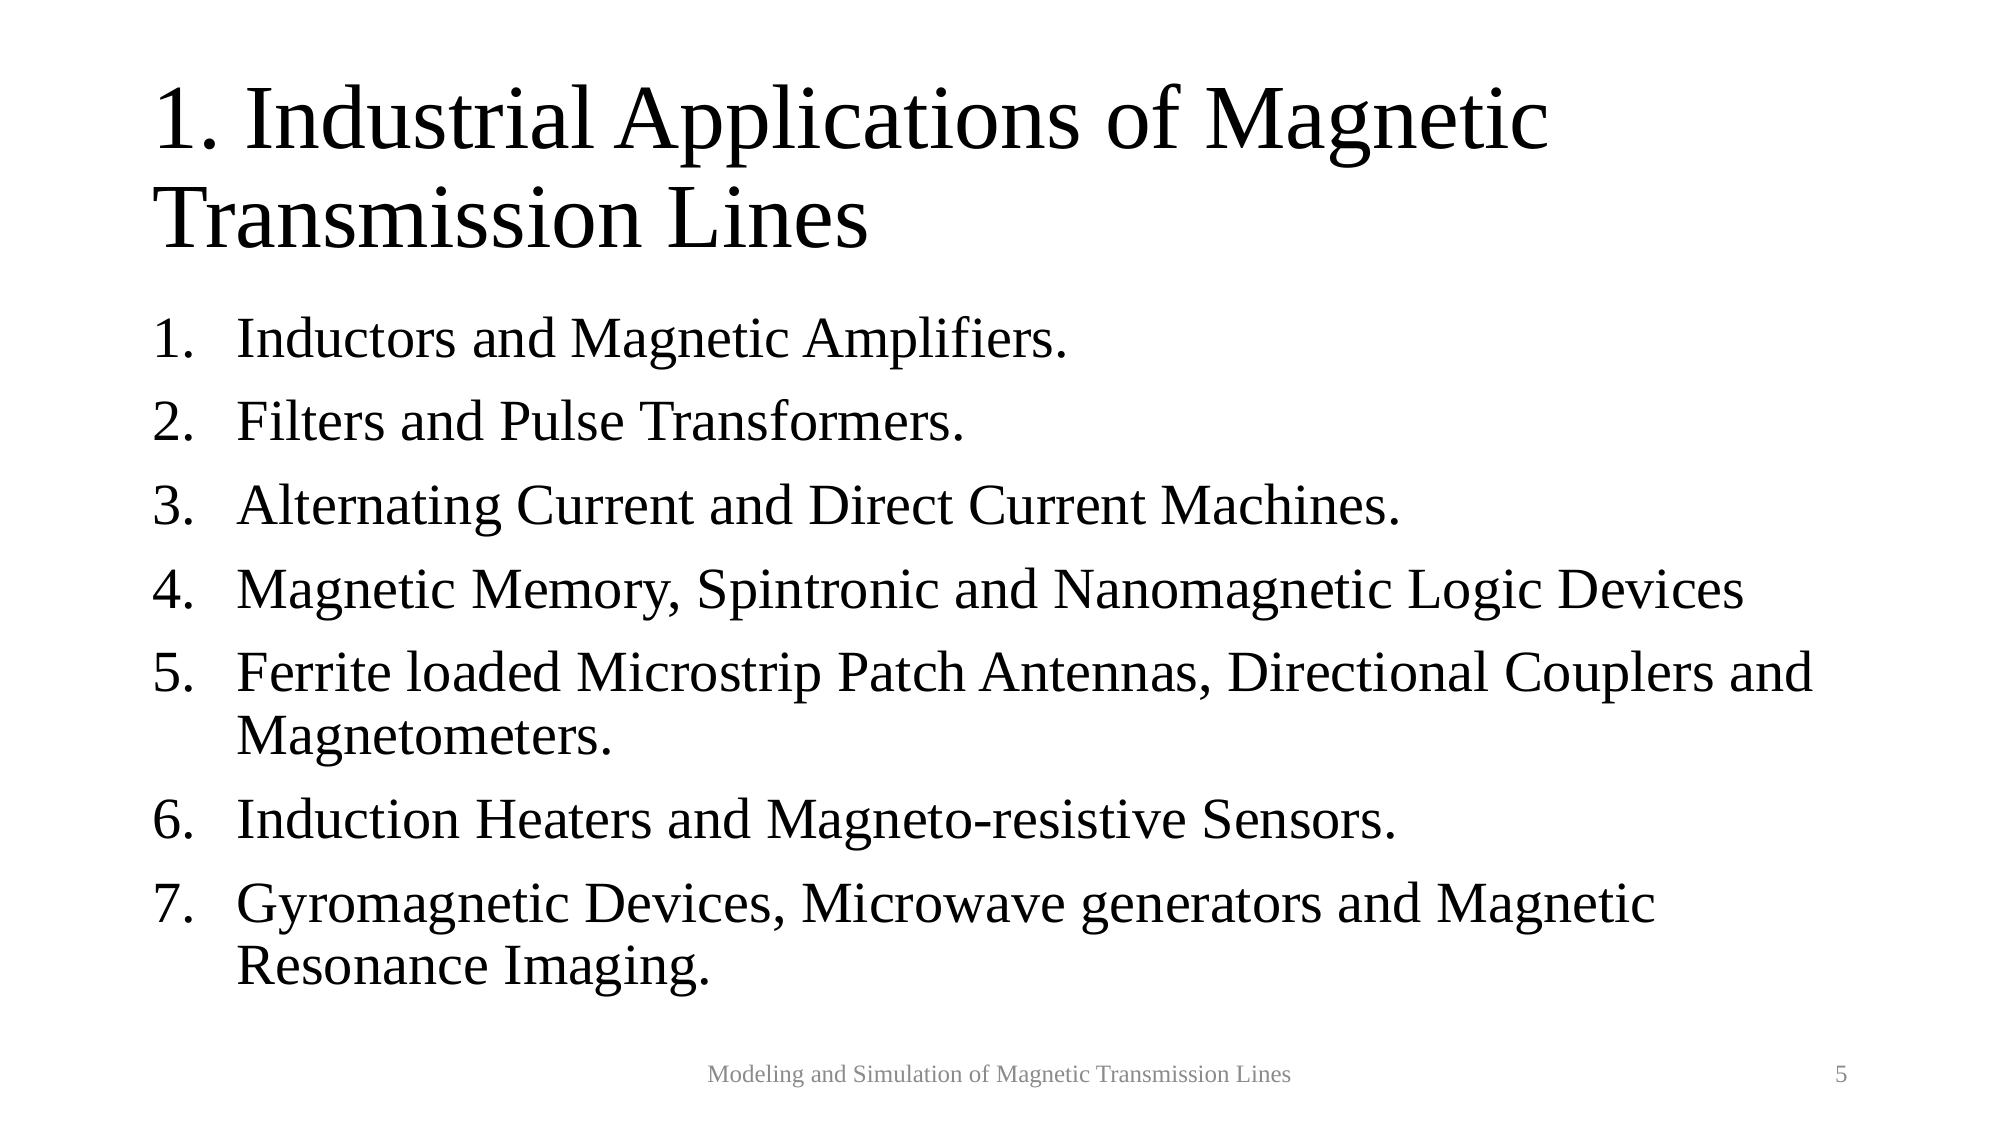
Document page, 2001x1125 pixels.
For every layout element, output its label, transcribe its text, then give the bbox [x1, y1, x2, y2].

title 1. Industrial Applications of Magnetic Transmission Lines [137, 59, 1863, 278]
footer Modeling and Simulation of Magnetic Transmission Lines [662, 1042, 1338, 1103]
slide_number 5 [1412, 1042, 1863, 1103]
list Inductors and Magnetic Amplifiers. Filters and Pulse Transformers. Alternating Current and Direct Current Machines. Magnetic Memory, Spintronic and Nanomagnetic Logic Devices Ferrite loaded Microstrip Patch Antennas, Directional Couplers and Magnetometers. Induction Heaters and Magneto-resistive Sensors. Gyromagnetic Devices, Microwave generators and Magnetic Resonance Imaging. [137, 299, 1863, 1014]
